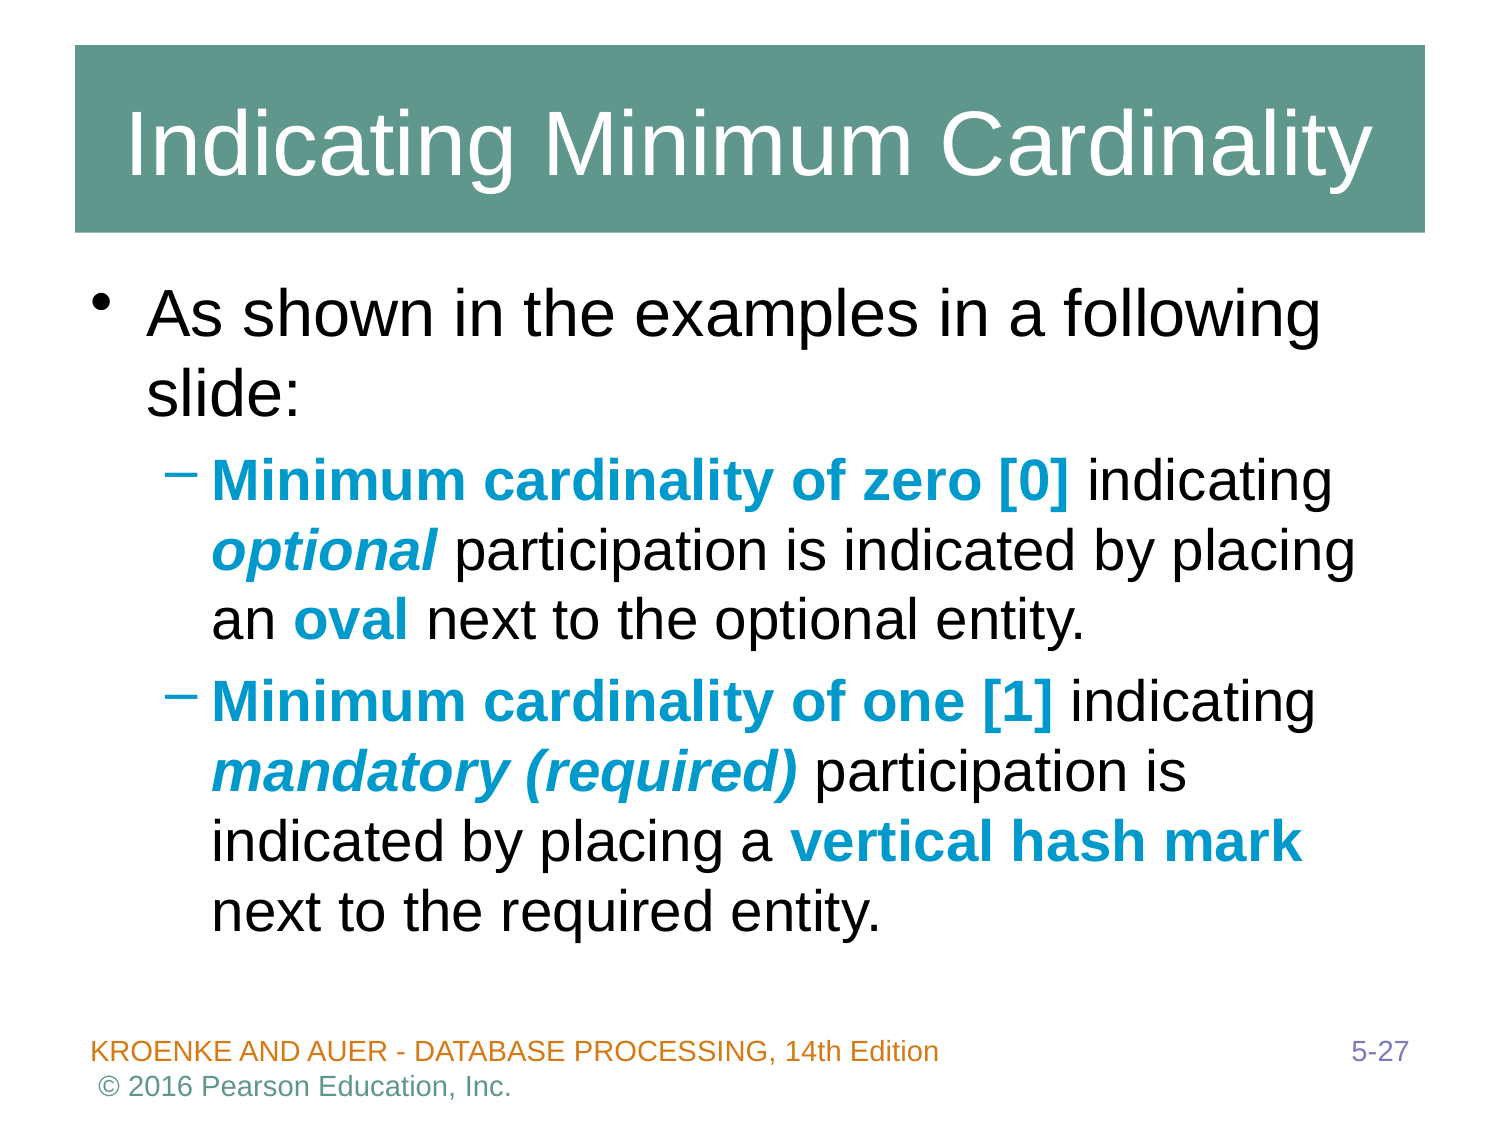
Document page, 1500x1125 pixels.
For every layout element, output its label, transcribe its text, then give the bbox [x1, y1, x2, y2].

slide_number 5-27 [1074, 1024, 1426, 1103]
title Indicating Minimum Cardinality [74, 44, 1426, 233]
list As shown in the examples in a following slide: Minimum cardinality of zero [0] indicating optional participation is indicated by placing an oval next to the optional entity. Minimum cardinality of one [1] indicating mandatory (required) participation is indicated by placing a vertical hash mark next to the required entity. [74, 262, 1426, 1006]
footer KROENKE AND AUER - DATABASE PROCESSING, 14th Edition © 2016 Pearson Education, Inc. [74, 1024, 963, 1104]
